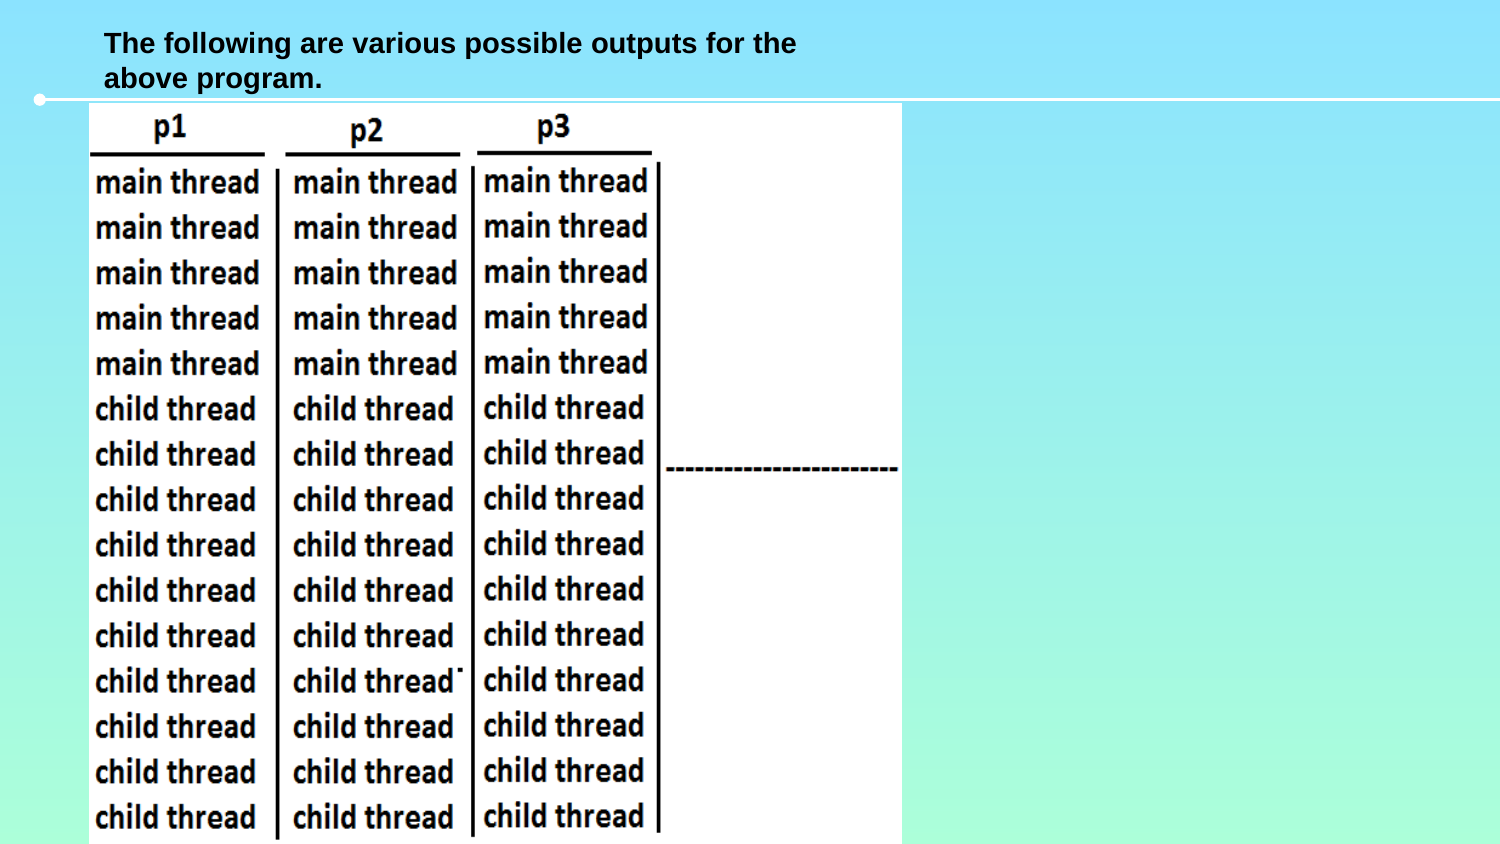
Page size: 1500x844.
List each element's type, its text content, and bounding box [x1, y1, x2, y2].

picture [88, 102, 902, 844]
text_box The following are various possible outputs for the above program. [89, 17, 840, 101]
